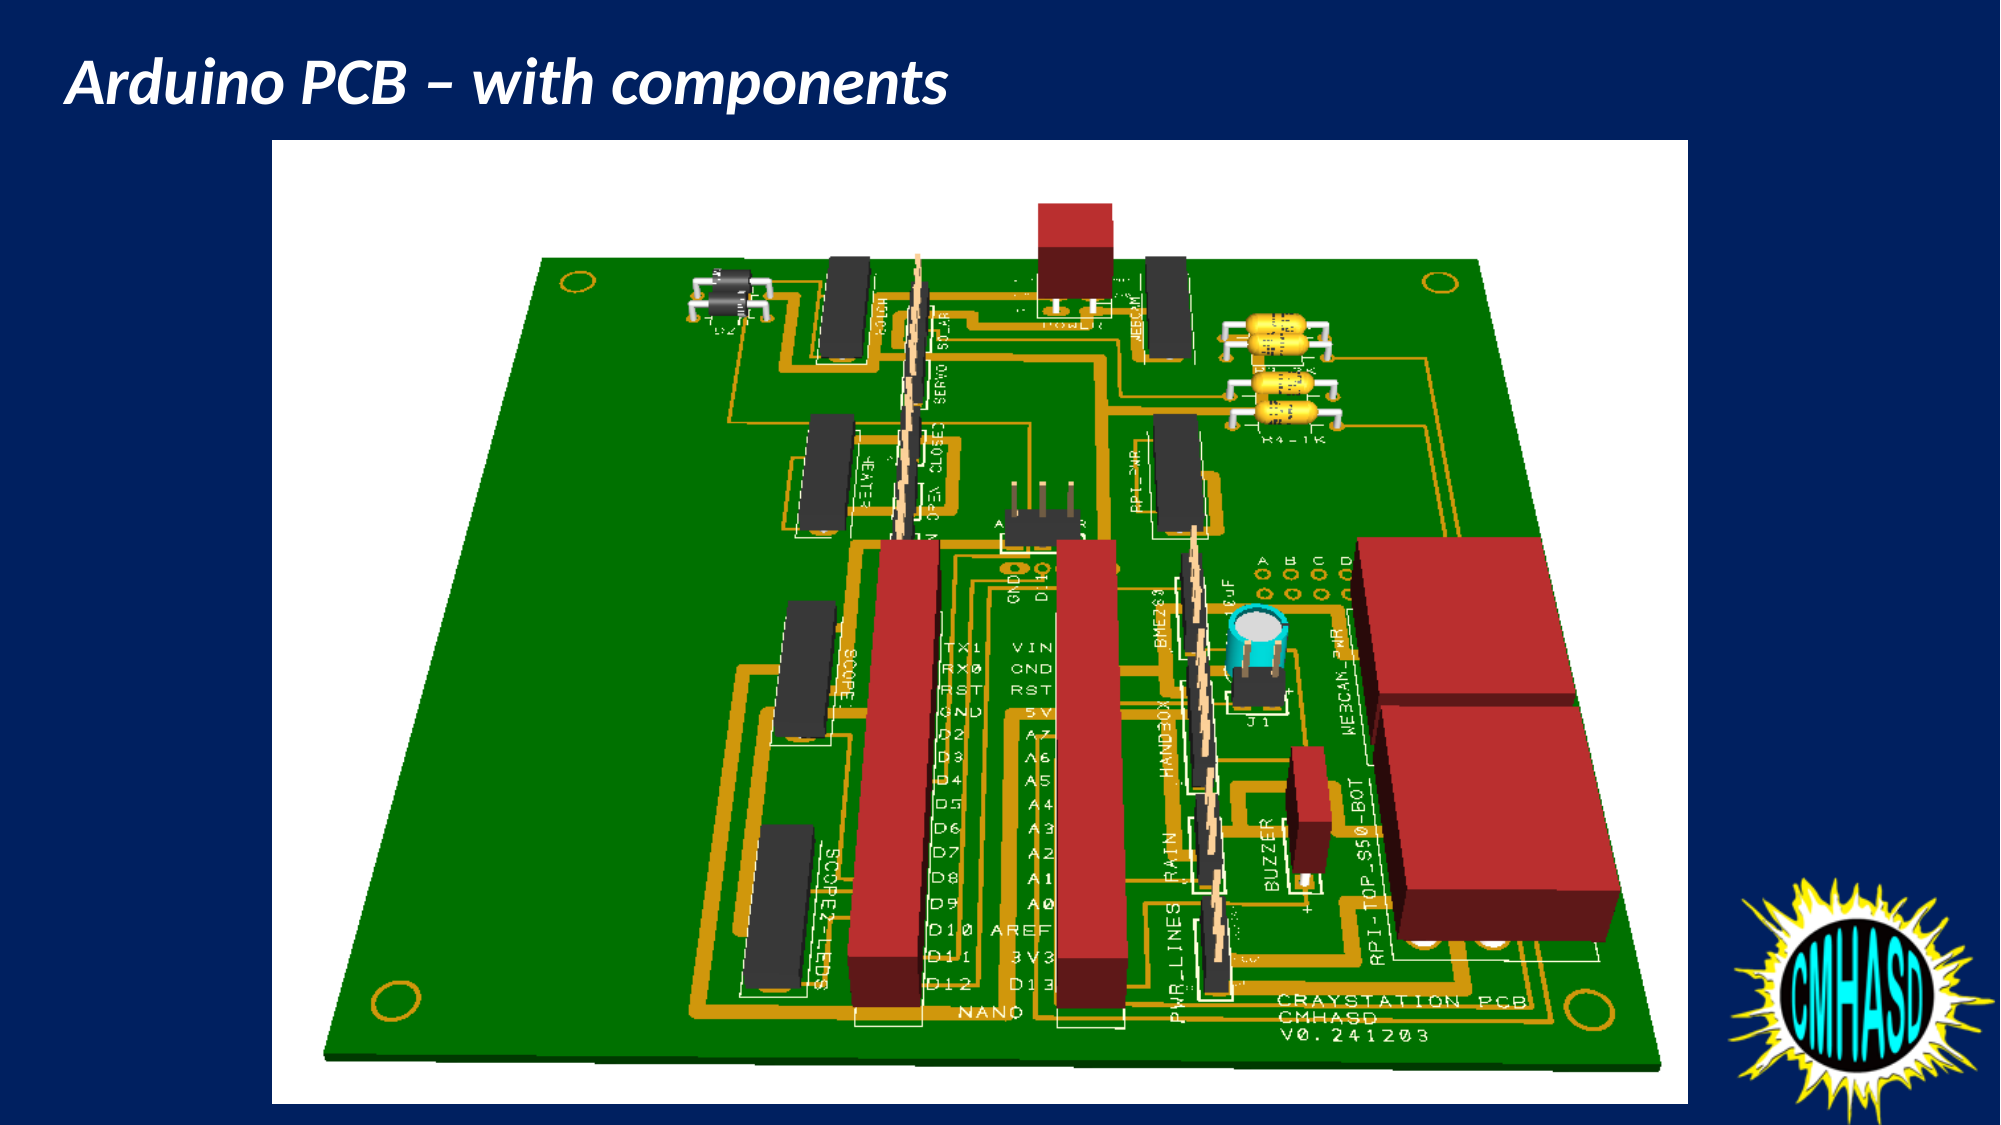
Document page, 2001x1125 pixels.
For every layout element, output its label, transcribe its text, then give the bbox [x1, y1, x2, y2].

picture [272, 140, 1688, 1104]
picture [1725, 877, 2000, 1125]
text_box Arduino PCB – with components [50, 39, 1944, 176]
